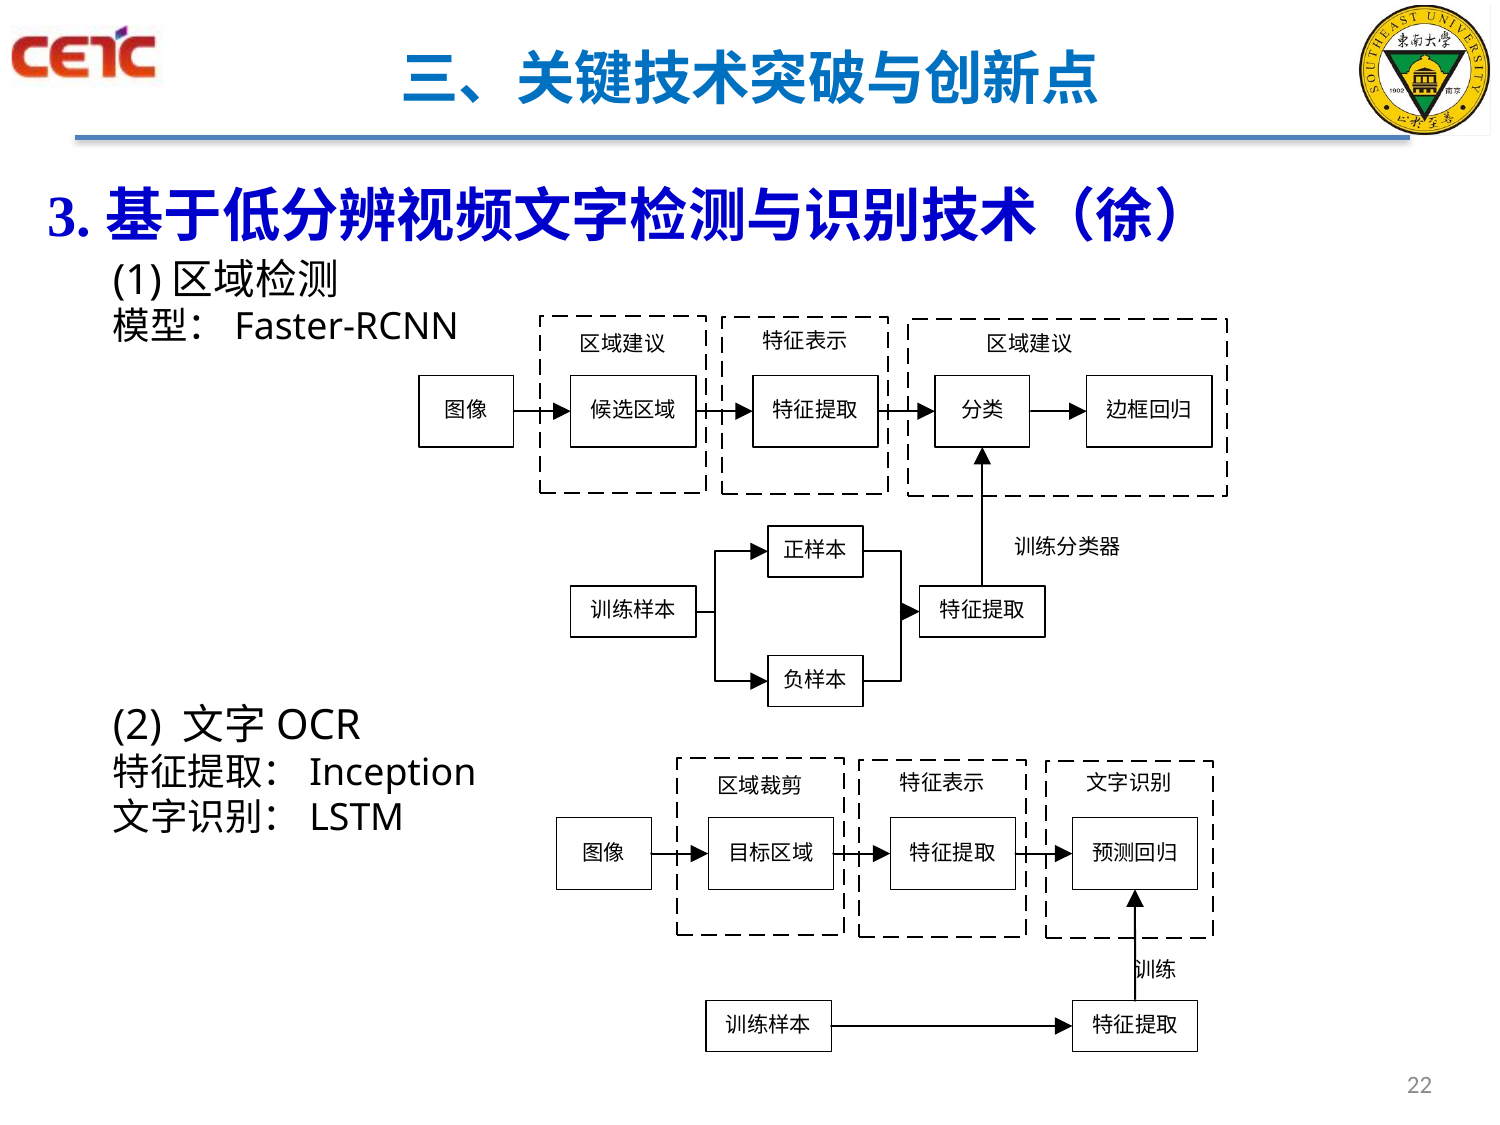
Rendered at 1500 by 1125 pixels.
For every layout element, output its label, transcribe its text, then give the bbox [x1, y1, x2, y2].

slide_number 22 [1372, 1065, 1448, 1103]
text_box 3.基于低分辨视频文字检测与识别技术（徐） [33, 142, 1228, 256]
picture [9, 18, 166, 92]
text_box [415, 311, 1230, 708]
title 三、关键技术突破与创新点 [75, 29, 1425, 122]
picture [1359, 5, 1491, 136]
text_box (1)区域检测 模型：Faster-RCNN (2) 文字OCR 特征提取：Inception 文字识别：LSTM [98, 245, 1411, 996]
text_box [552, 753, 1368, 1125]
